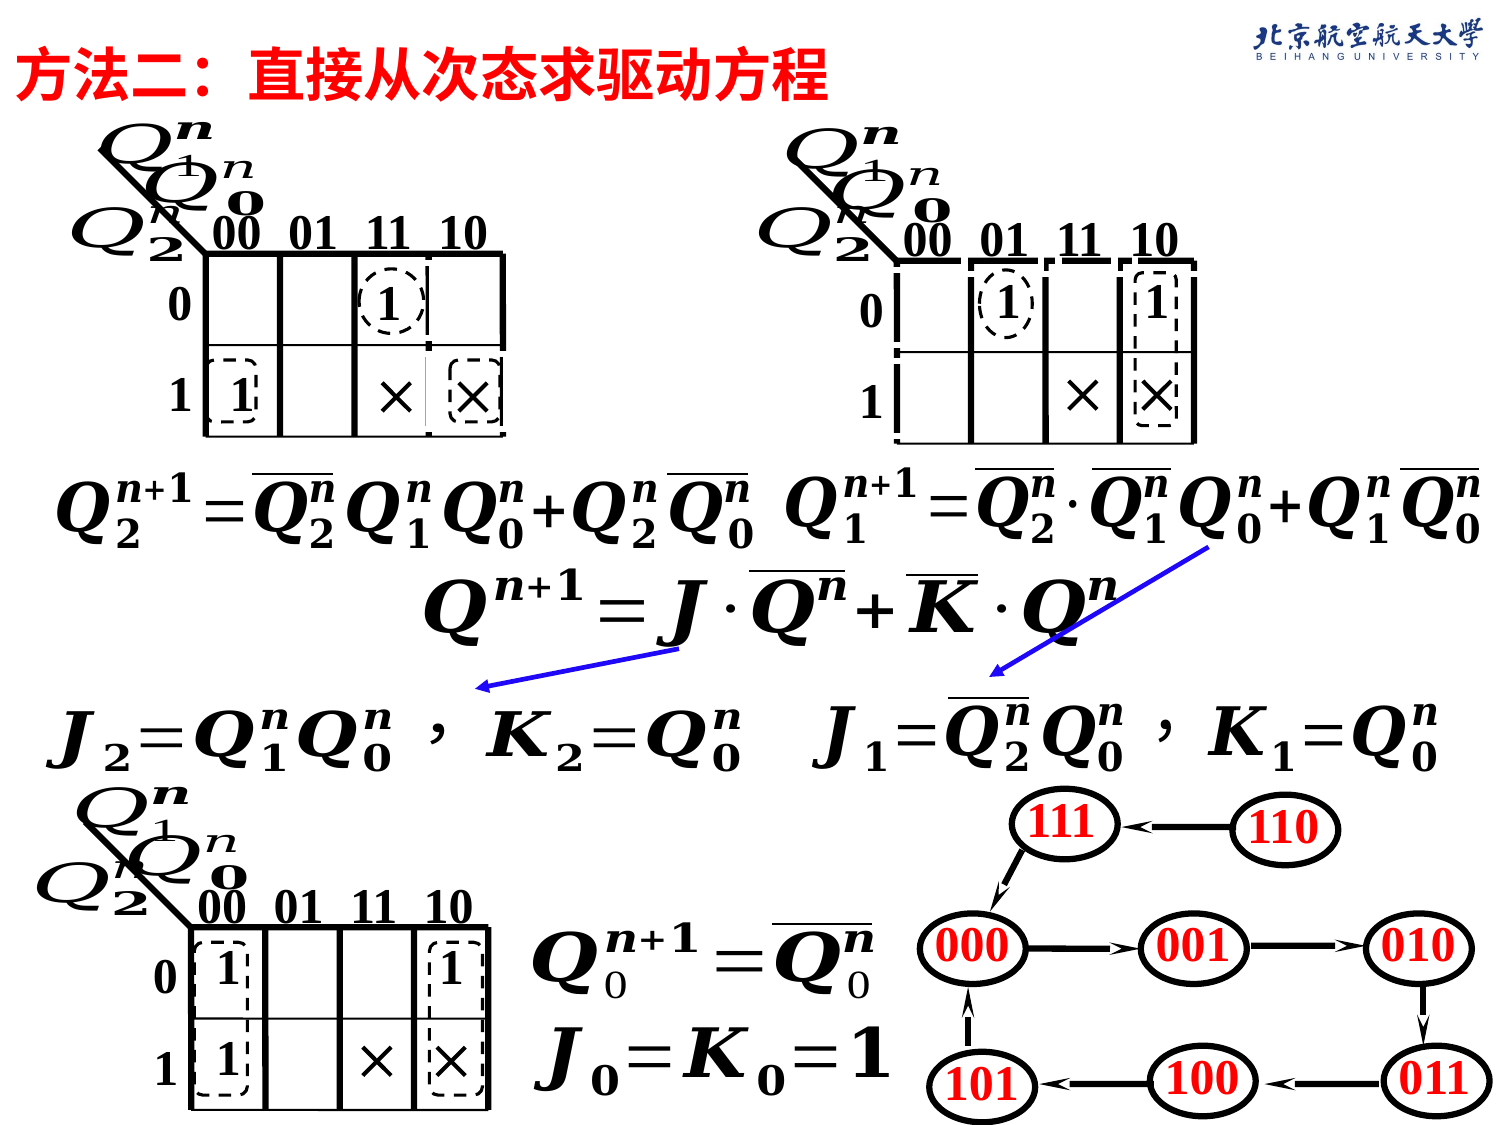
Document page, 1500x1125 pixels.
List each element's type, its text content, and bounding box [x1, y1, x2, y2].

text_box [919, 904, 1500, 1123]
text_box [989, 779, 1392, 912]
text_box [66, 109, 518, 437]
text_box 方法二：直接从次态求驱动方程 [0, 31, 1250, 119]
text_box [753, 114, 1209, 444]
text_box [474, 648, 679, 689]
picture [1253, 15, 1486, 63]
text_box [205, 359, 500, 422]
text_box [989, 546, 1209, 677]
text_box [31, 773, 503, 1110]
